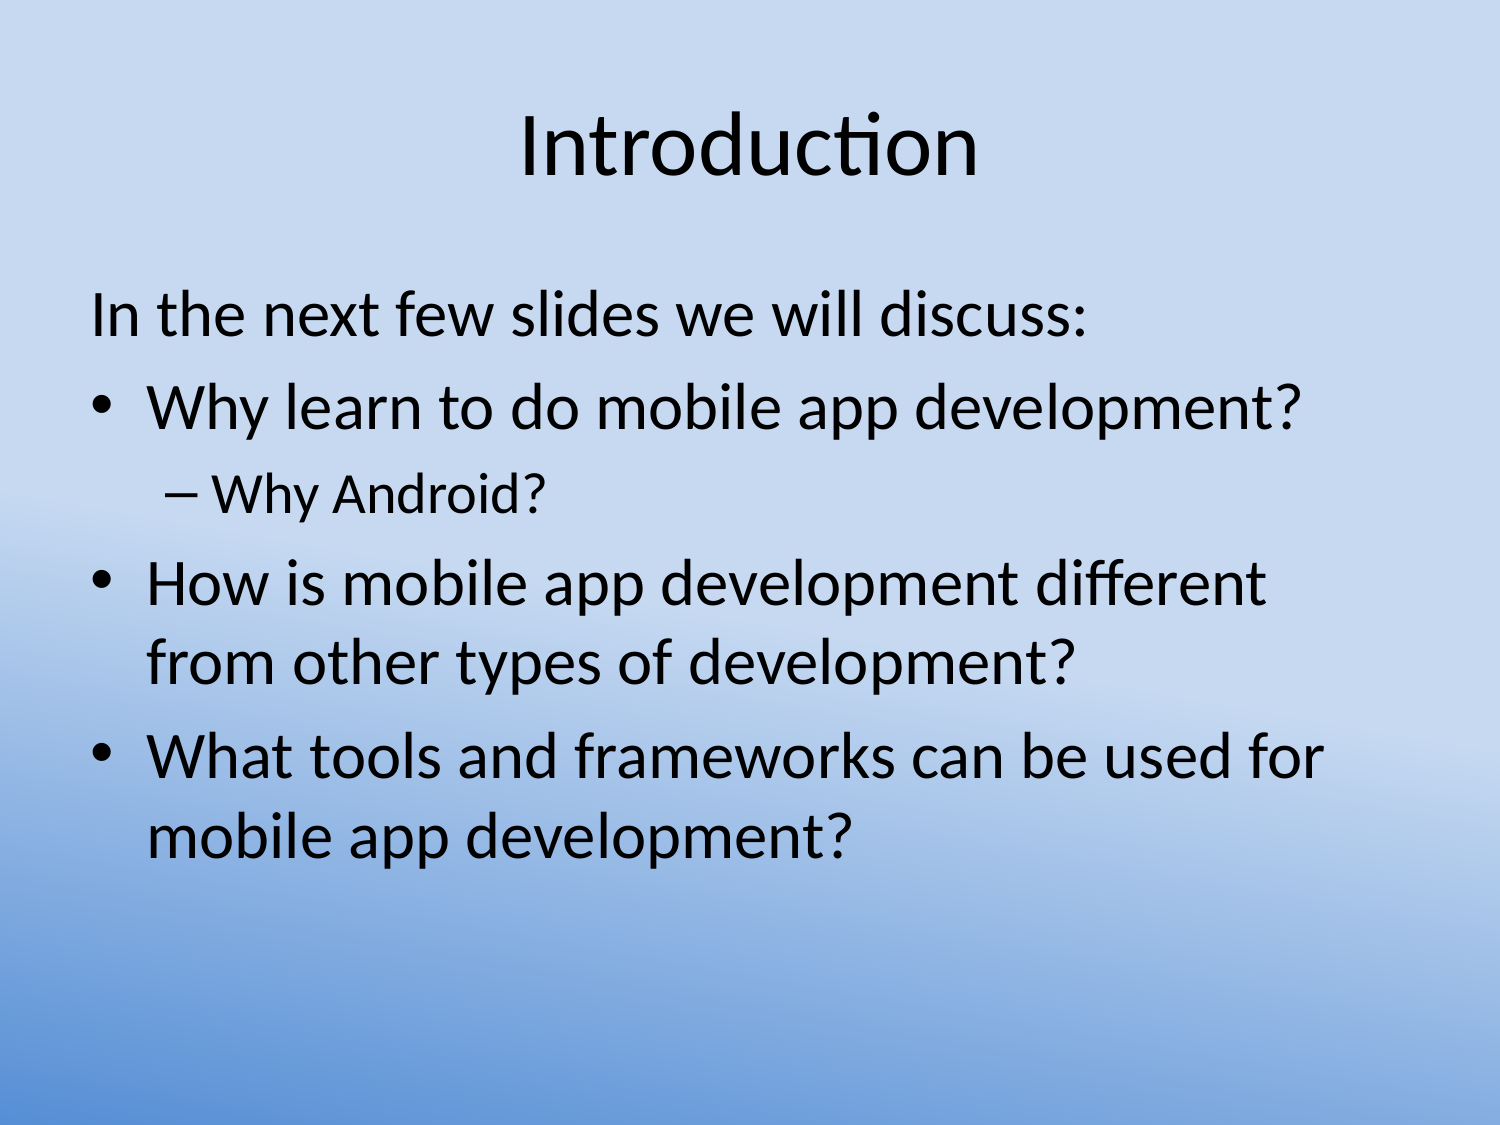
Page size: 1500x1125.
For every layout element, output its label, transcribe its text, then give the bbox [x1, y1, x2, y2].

list In the next few slides we will discuss: Why learn to do mobile app development? Why Android? How is mobile app development different from other types of development? What tools and frameworks can be used for mobile app development? [75, 262, 1425, 1005]
title Introduction [75, 45, 1425, 233]
